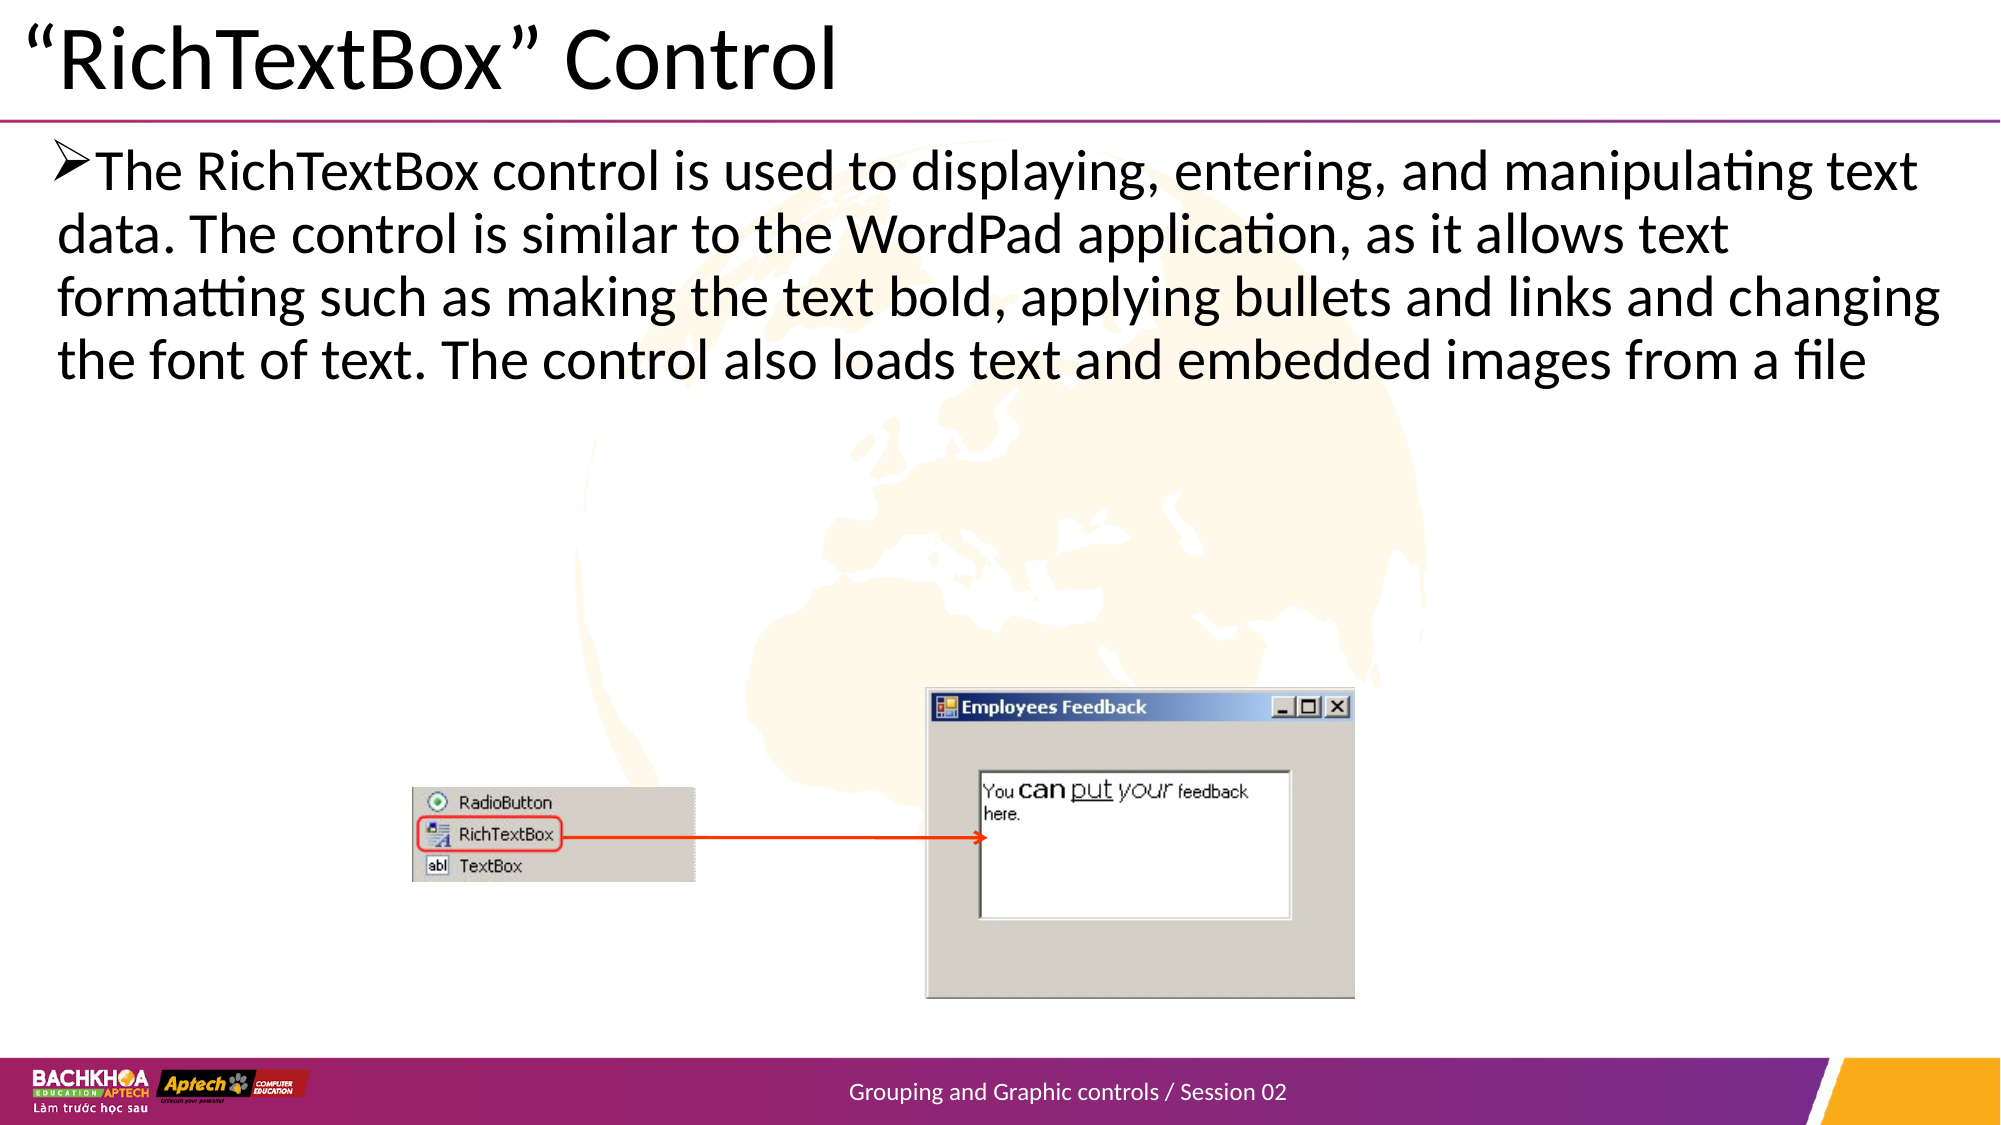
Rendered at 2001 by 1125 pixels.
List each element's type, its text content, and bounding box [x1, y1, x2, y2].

title “RichTextBox” Control [5, 3, 1993, 116]
footer Grouping and Graphic controls / Session 02 [324, 1060, 1813, 1120]
picture [0, 0, 2001, 1125]
list The RichTextBox control is used to displaying, entering, and manipulating text data. The control is similar to the WordPad application, as it allows text formatting such as making the text bold, applying bullets and links and changing the font of text. The control also loads text and embedded images from a file [5, 125, 1993, 1014]
